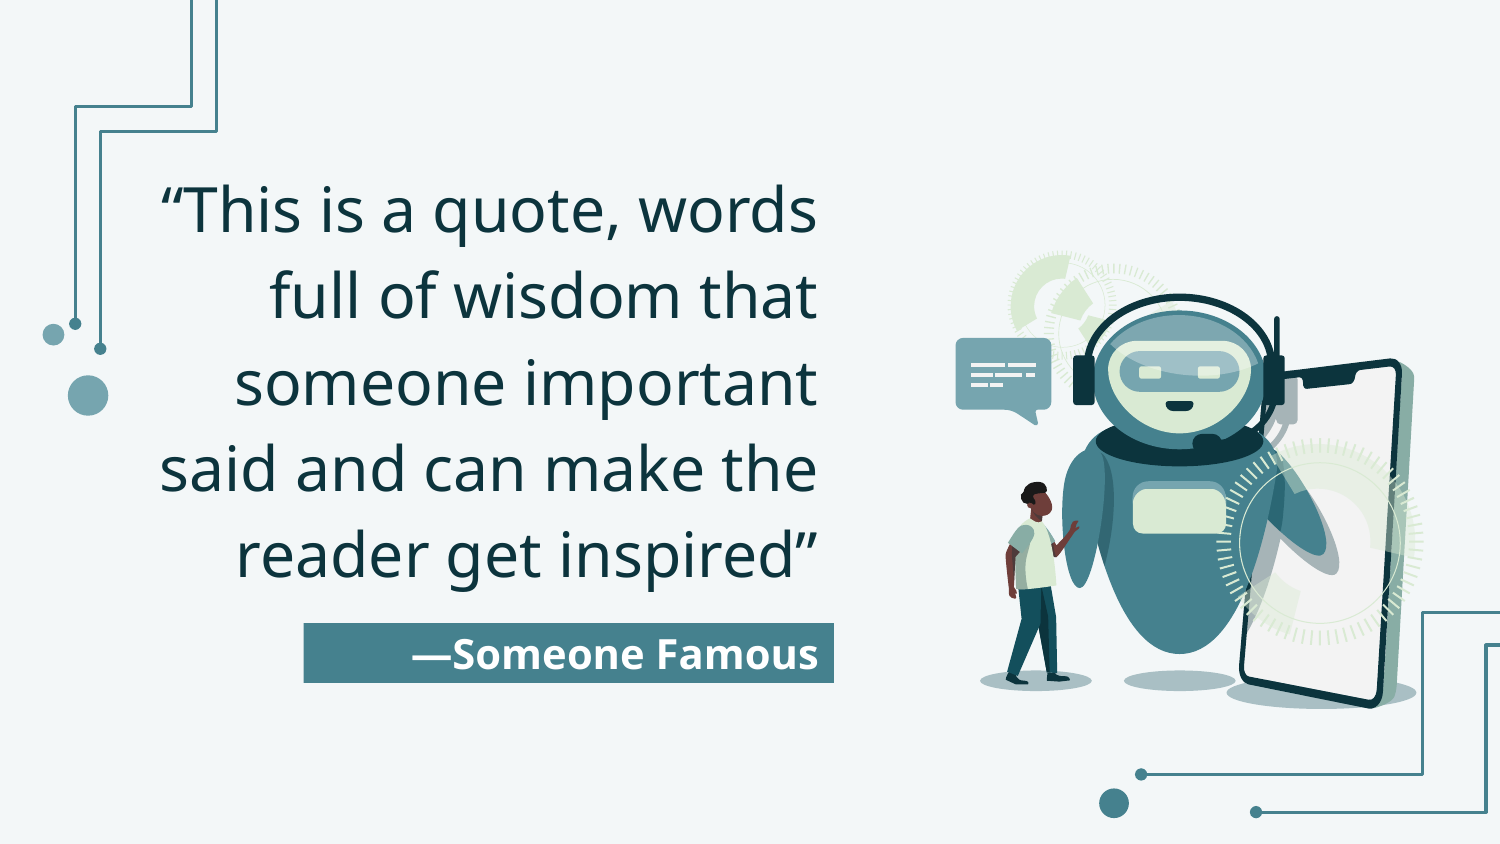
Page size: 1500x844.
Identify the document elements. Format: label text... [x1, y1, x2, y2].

title —Someone Famous [303, 623, 834, 683]
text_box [955, 250, 1424, 710]
subtitle “This is a quote, words full of wisdom that someone important said and can make the reader get inspired” [116, 155, 835, 605]
